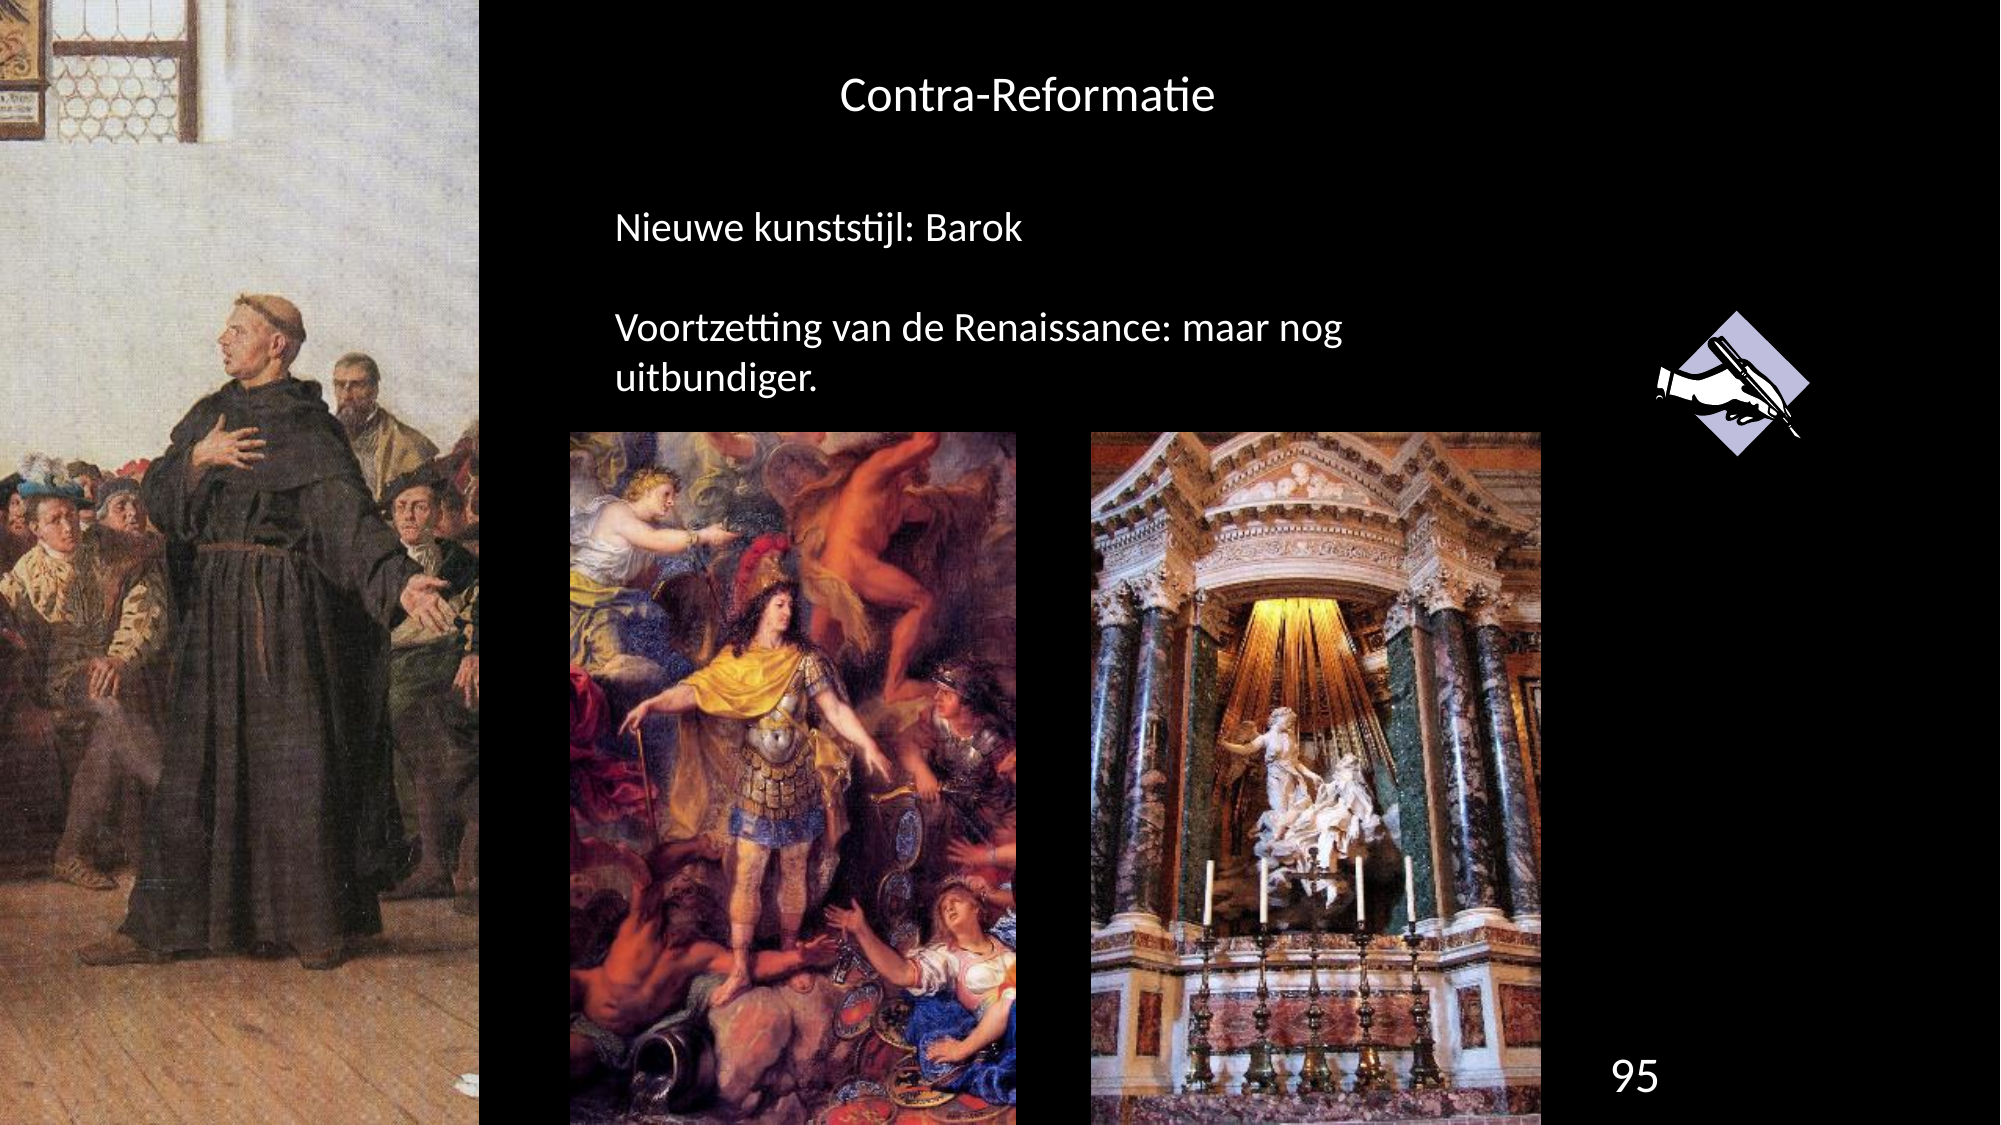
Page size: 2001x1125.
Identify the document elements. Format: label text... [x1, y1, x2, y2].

text_box Contra-Reformatie [825, 54, 1231, 130]
picture [0, 0, 479, 1125]
picture [1091, 432, 1541, 1125]
picture [1648, 301, 1820, 466]
picture [570, 432, 1016, 1125]
text_box Nieuwe kunststijl: Barok Voortzetting van de Renaissance: maar nog uitbundiger. [600, 192, 1456, 408]
slide_number 95 [1541, 1042, 1675, 1103]
